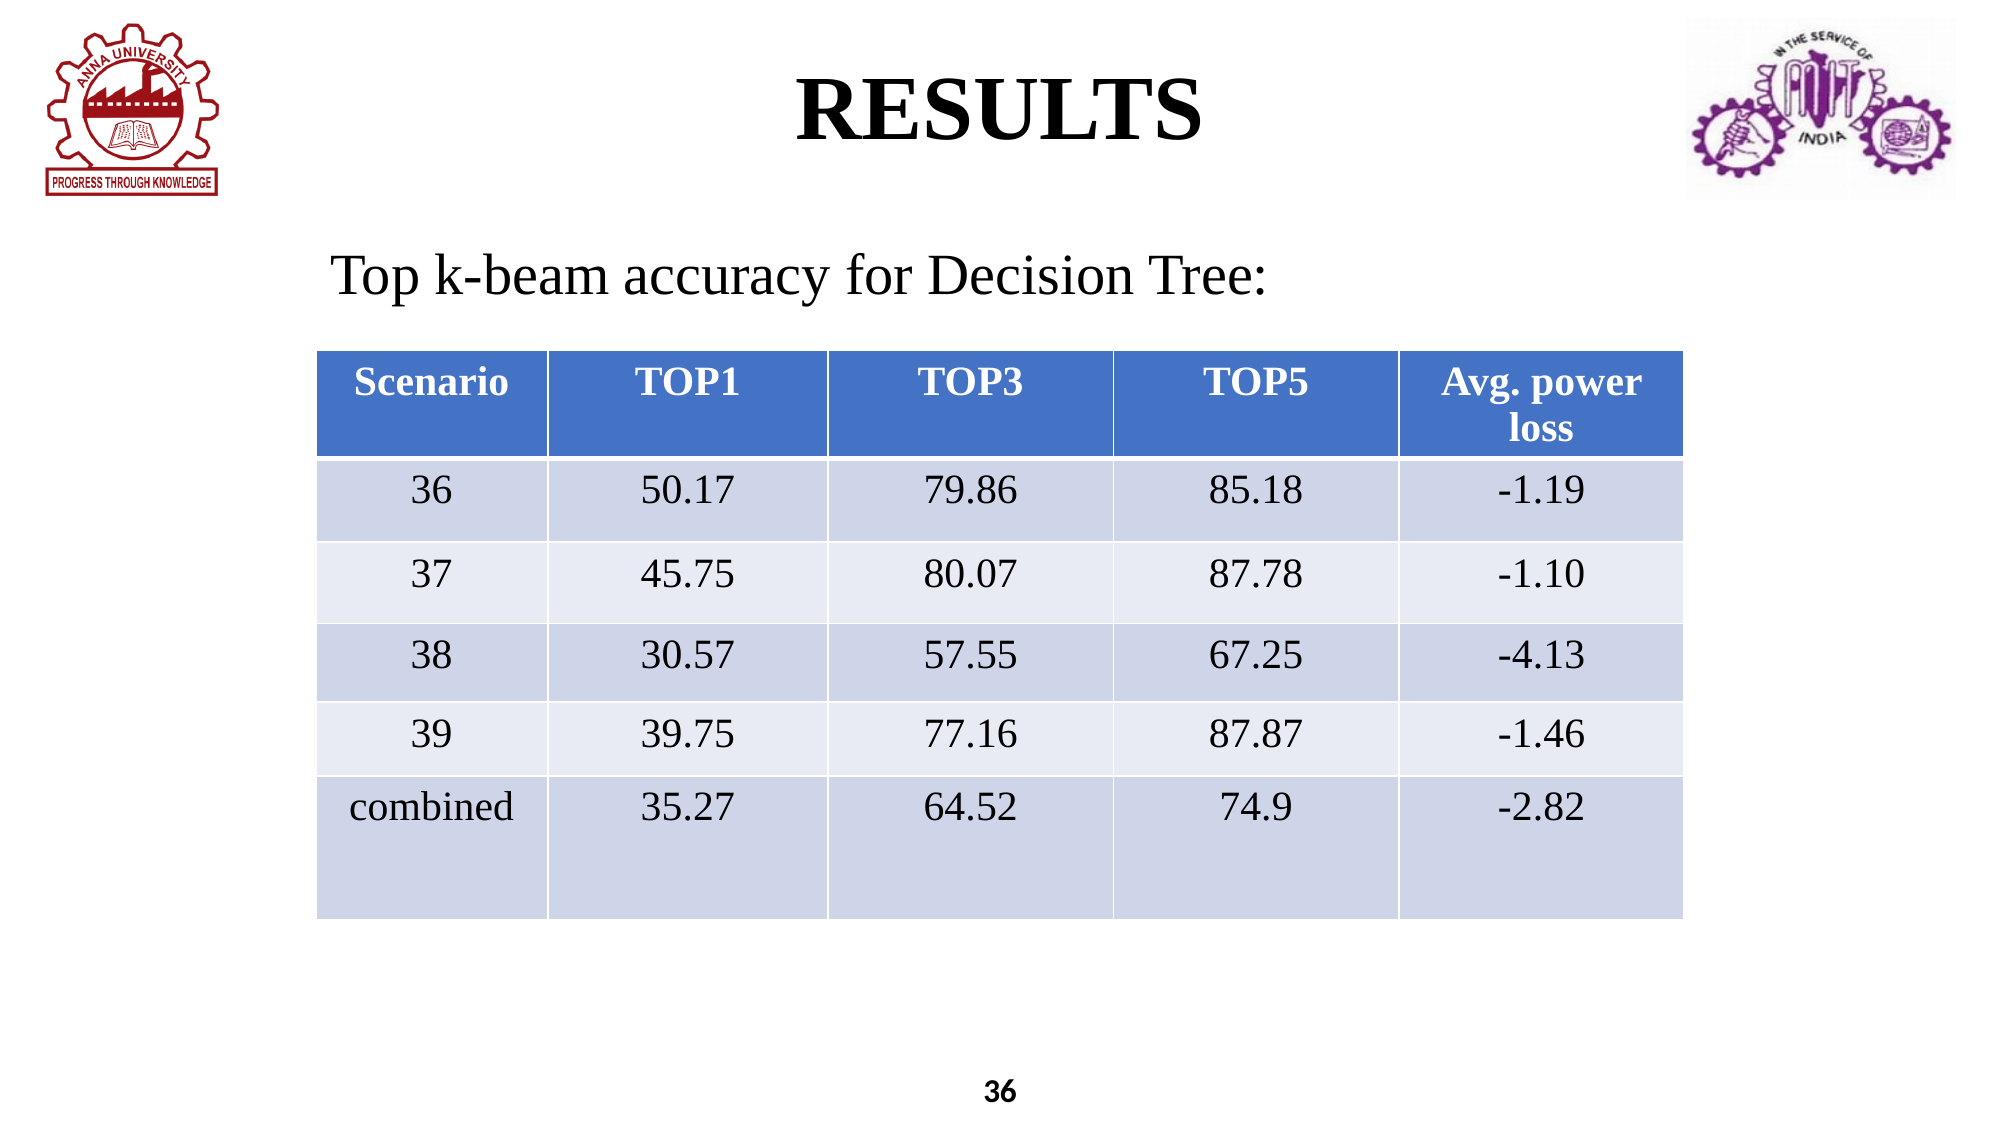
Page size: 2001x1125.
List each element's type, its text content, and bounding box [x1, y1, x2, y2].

title RESULTS [0, 0, 2000, 219]
picture [1686, 17, 1956, 200]
table_cell 30.57 [549, 624, 827, 701]
table_cell -1.46 [1400, 703, 1683, 775]
table_cell 45.75 [549, 543, 827, 623]
picture [44, 22, 220, 197]
table_cell 36 [317, 461, 547, 541]
table_cell 64.52 [829, 777, 1113, 919]
table_header Scenario [317, 351, 547, 456]
table_cell 35.27 [549, 777, 827, 919]
text_box Top k-beam accuracy for Decision Tree: [315, 228, 1775, 314]
table_cell 85.18 [1114, 461, 1398, 541]
table_cell 80.07 [829, 543, 1113, 623]
table_cell 50.17 [549, 461, 827, 541]
table_cell 39 [317, 703, 547, 775]
table_cell 87.87 [1114, 703, 1398, 775]
table_header TOP5 [1114, 351, 1398, 456]
table_cell 87.78 [1114, 543, 1398, 623]
table_cell 38 [317, 624, 547, 701]
table_cell 77.16 [829, 703, 1113, 775]
table_header Avg. power loss [1400, 351, 1683, 456]
table_cell 37 [317, 543, 547, 623]
table_cell -2.82 [1400, 777, 1683, 919]
table_cell 74.9 [1114, 777, 1398, 919]
table_cell 79.86 [829, 461, 1113, 541]
table_header TOP1 [549, 351, 827, 456]
slide_number 36 [0, 1052, 2000, 1125]
table_cell -4.13 [1400, 624, 1683, 701]
table_cell combined [317, 777, 547, 919]
table_cell -1.10 [1400, 543, 1683, 623]
table_cell 39.75 [549, 703, 827, 775]
table_cell -1.19 [1400, 461, 1683, 541]
table_cell 67.25 [1114, 624, 1398, 701]
table_header TOP3 [829, 351, 1113, 456]
table_cell 57.55 [829, 624, 1113, 701]
